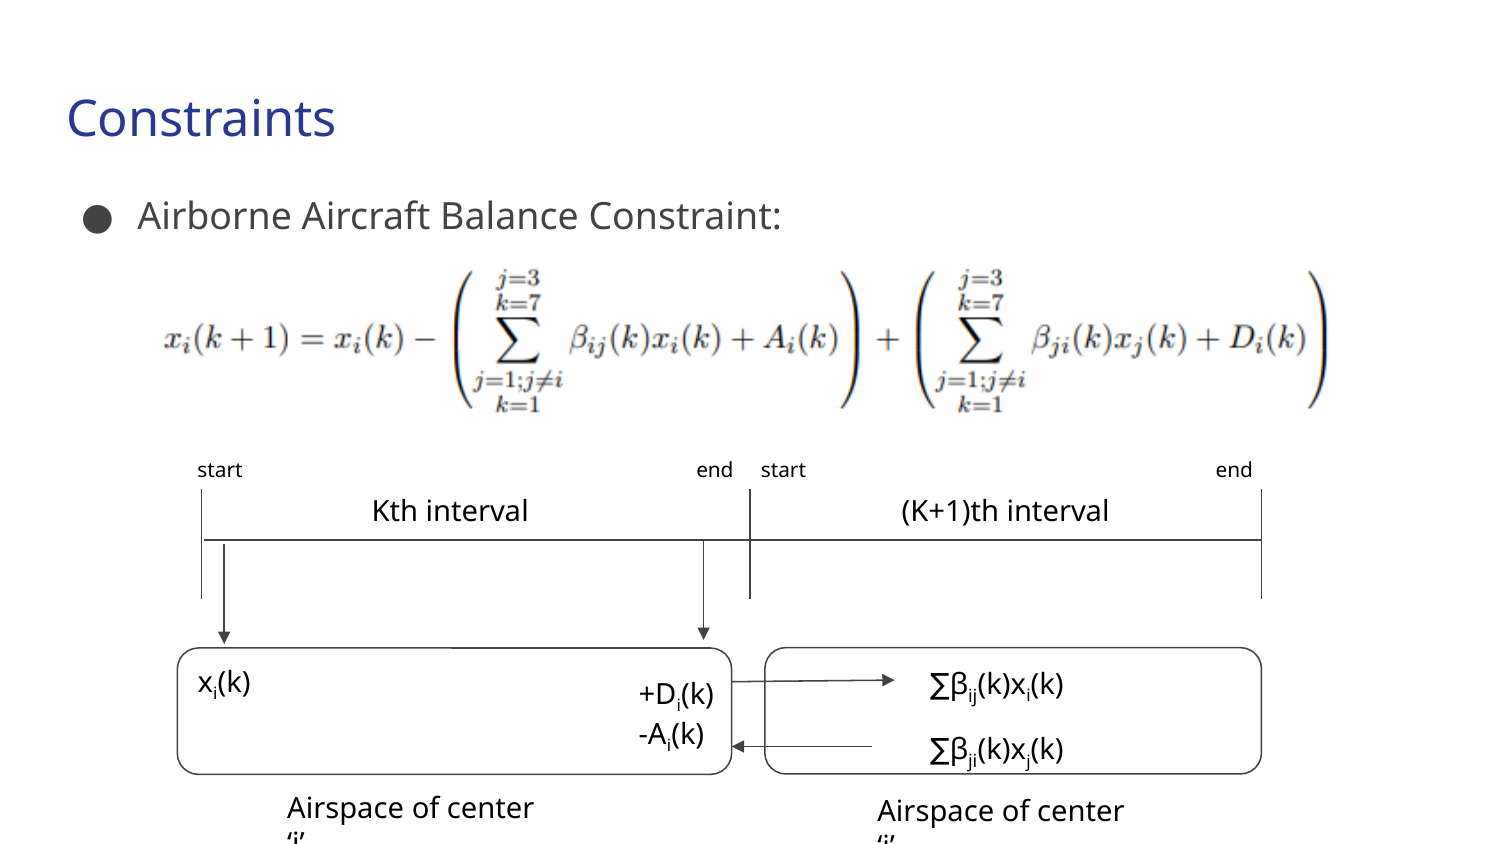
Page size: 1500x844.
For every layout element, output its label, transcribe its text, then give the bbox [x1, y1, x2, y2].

text_box ∑ꞵji(k)xj(k) [915, 713, 1097, 787]
text_box Airspace of center ‘j’ [862, 776, 1164, 844]
text_box Airspace of center ‘i’ [272, 774, 574, 844]
text_box (K+1)th interval [881, 477, 1130, 539]
text_box end [1200, 449, 1285, 495]
text_box Kth interval [336, 477, 565, 539]
text_box end [681, 449, 765, 495]
text_box xi(k) [176, 648, 192, 718]
picture [144, 232, 1349, 441]
text_box start [765, 449, 830, 495]
text_box [764, 647, 1262, 774]
title Constraints [51, 67, 1449, 167]
text_box ∑ꞵij(k)xi(k) [915, 648, 1097, 713]
list Airborne Aircraft Balance Constraint: [47, 166, 1446, 820]
text_box start [182, 449, 266, 495]
text_box [177, 647, 730, 775]
text_box +Di(k)-Ai(k) [623, 660, 732, 770]
